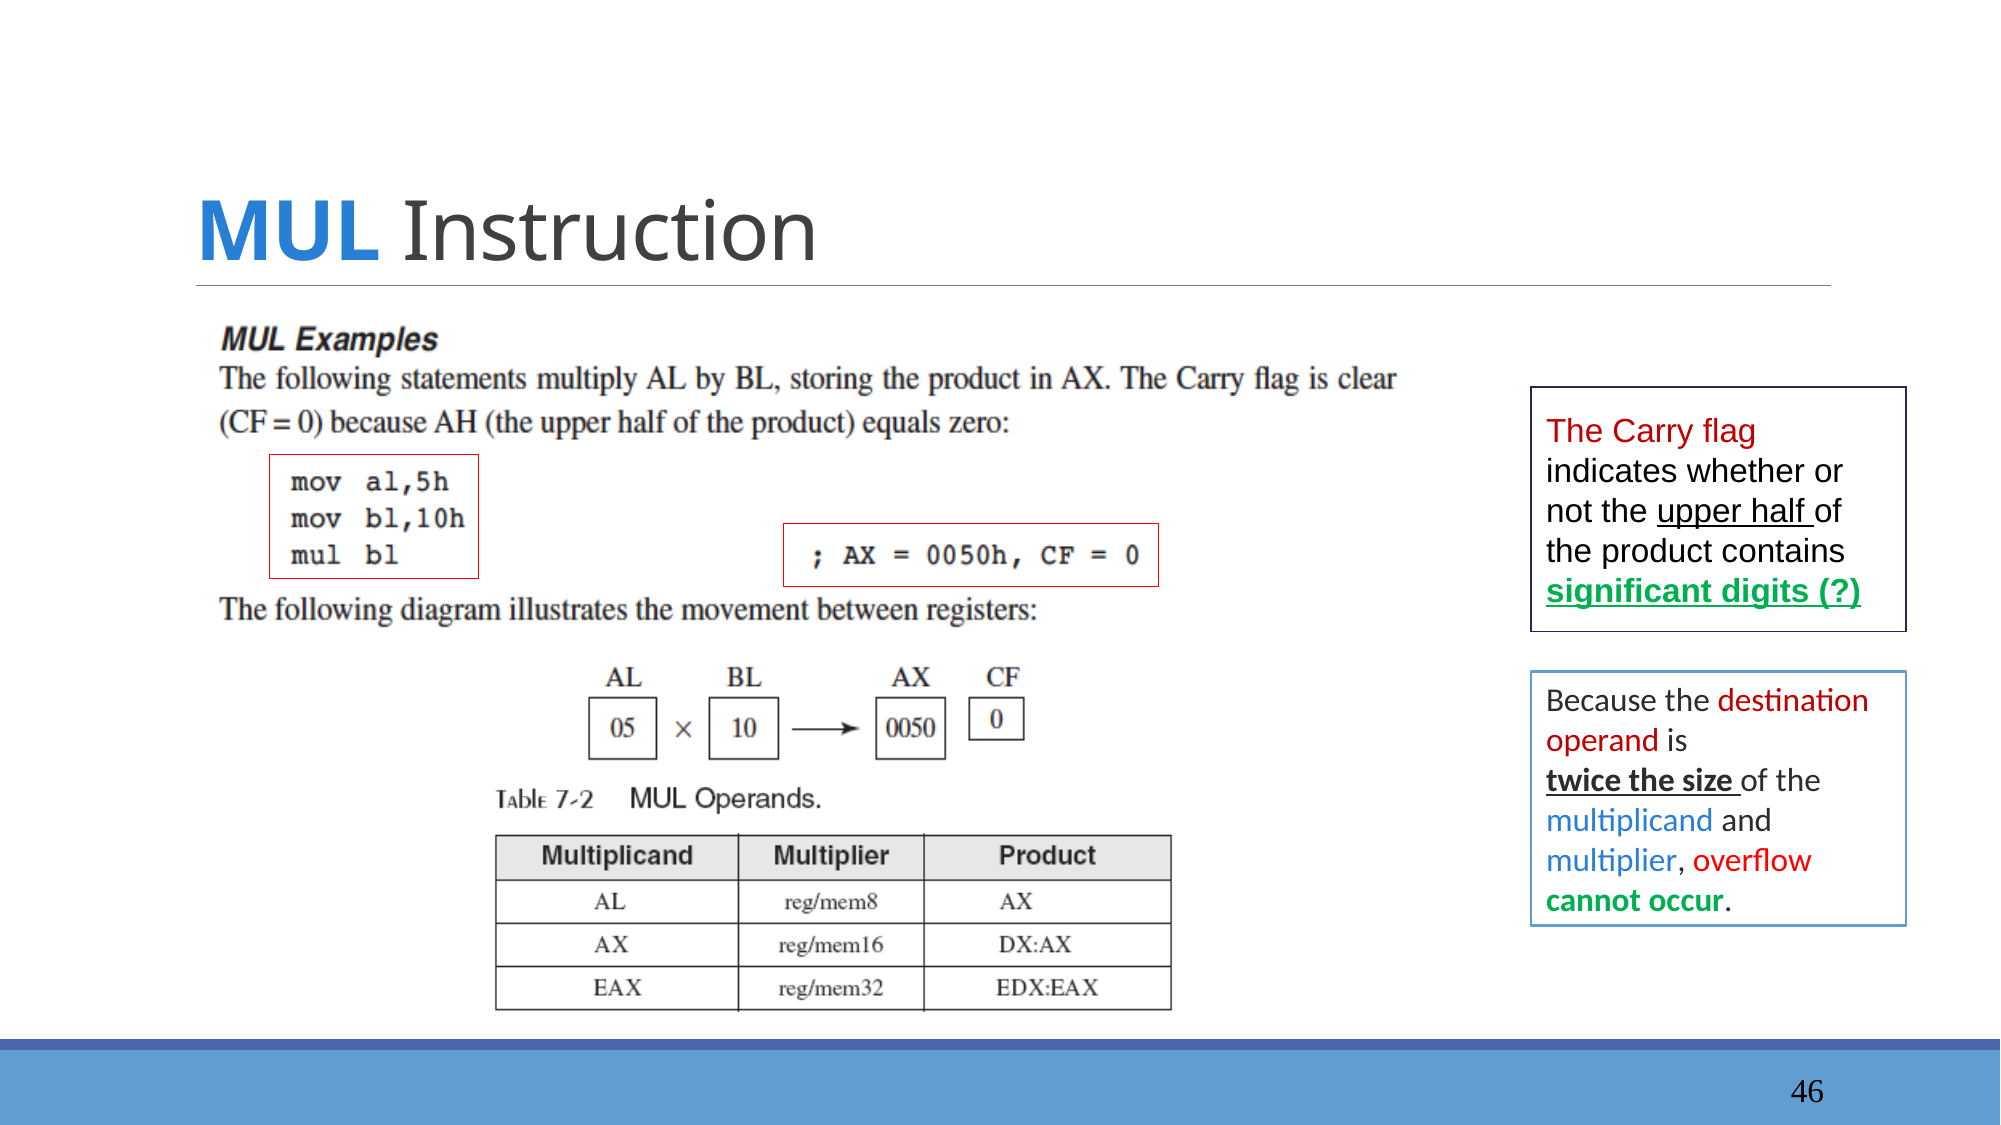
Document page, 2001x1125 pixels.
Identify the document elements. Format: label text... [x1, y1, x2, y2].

text_box Because the destination operand is twice the size of the multiplicand and multiplier, overflow cannot occur. [1530, 670, 1907, 927]
picture [460, 774, 1216, 1026]
title MUL Instruction [180, 47, 1830, 285]
slide_number 47 [1624, 1059, 1840, 1120]
picture [209, 306, 1451, 769]
text_box The Carry flag indicates whether or not the upper half of the product contains significant digits (?) [1531, 387, 1907, 632]
